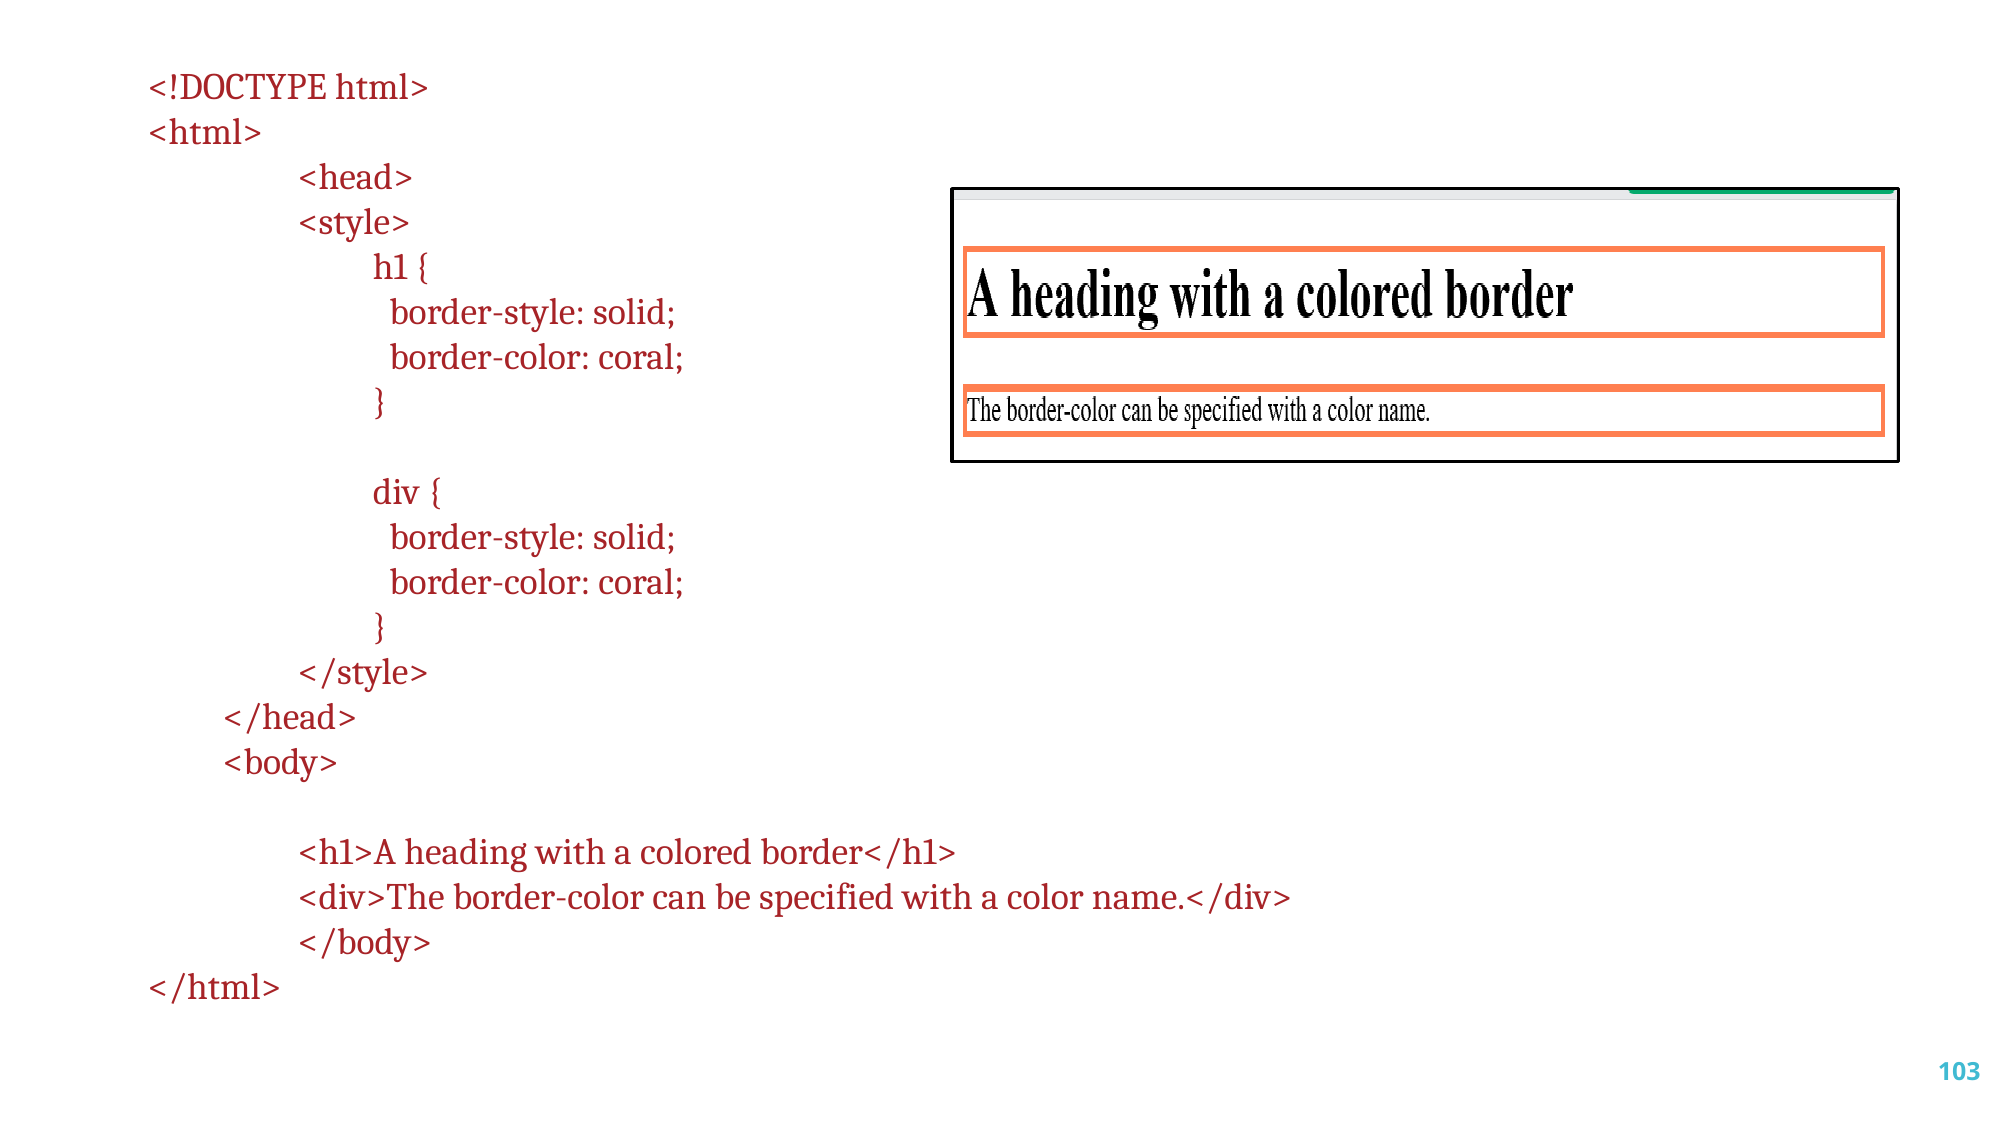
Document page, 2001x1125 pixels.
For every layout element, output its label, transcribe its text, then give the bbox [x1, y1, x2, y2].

text_box <!DOCTYPE html> <html> <head> <style> h1 { border-style: solid; border-color: coral; } div { border-style: solid; border-color: coral; } </style> </head> <body> <h1>A heading with a colored border</h1> <div>The border-color can be specified with a color name.</div> </body> </html> [133, 55, 1500, 1015]
picture [953, 189, 1897, 461]
slide_number 103 [1744, 1042, 1996, 1103]
